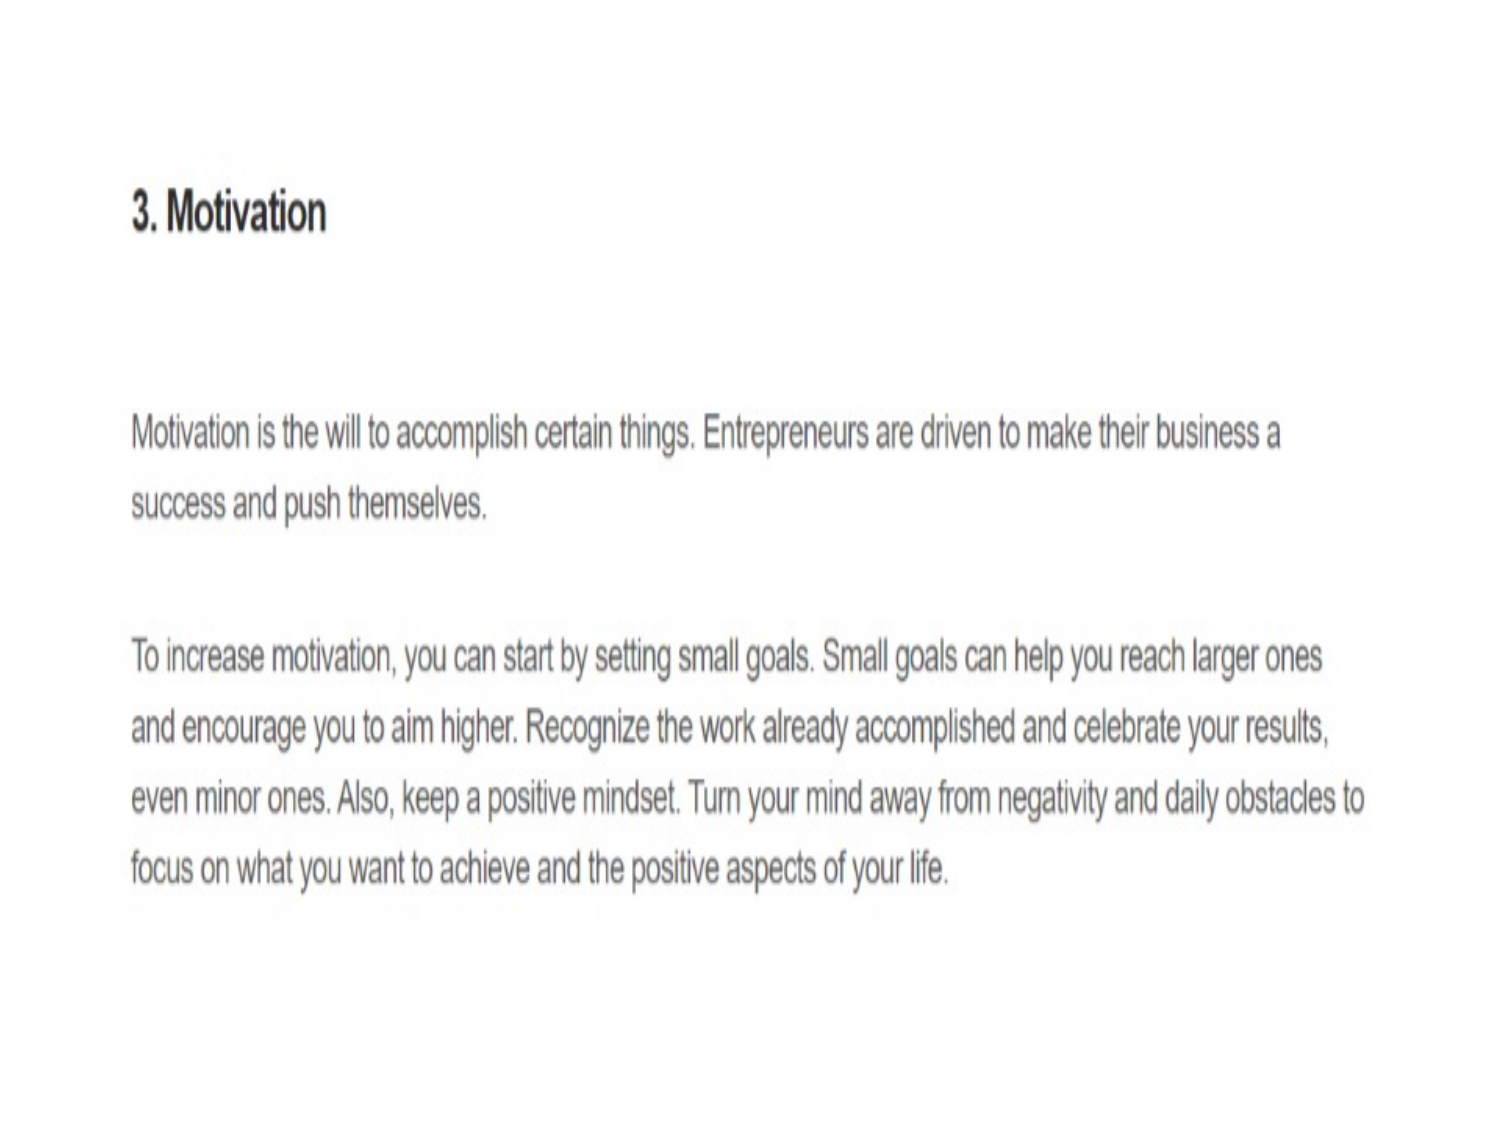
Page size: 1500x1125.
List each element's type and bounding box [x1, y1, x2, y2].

picture [94, 112, 1405, 963]
